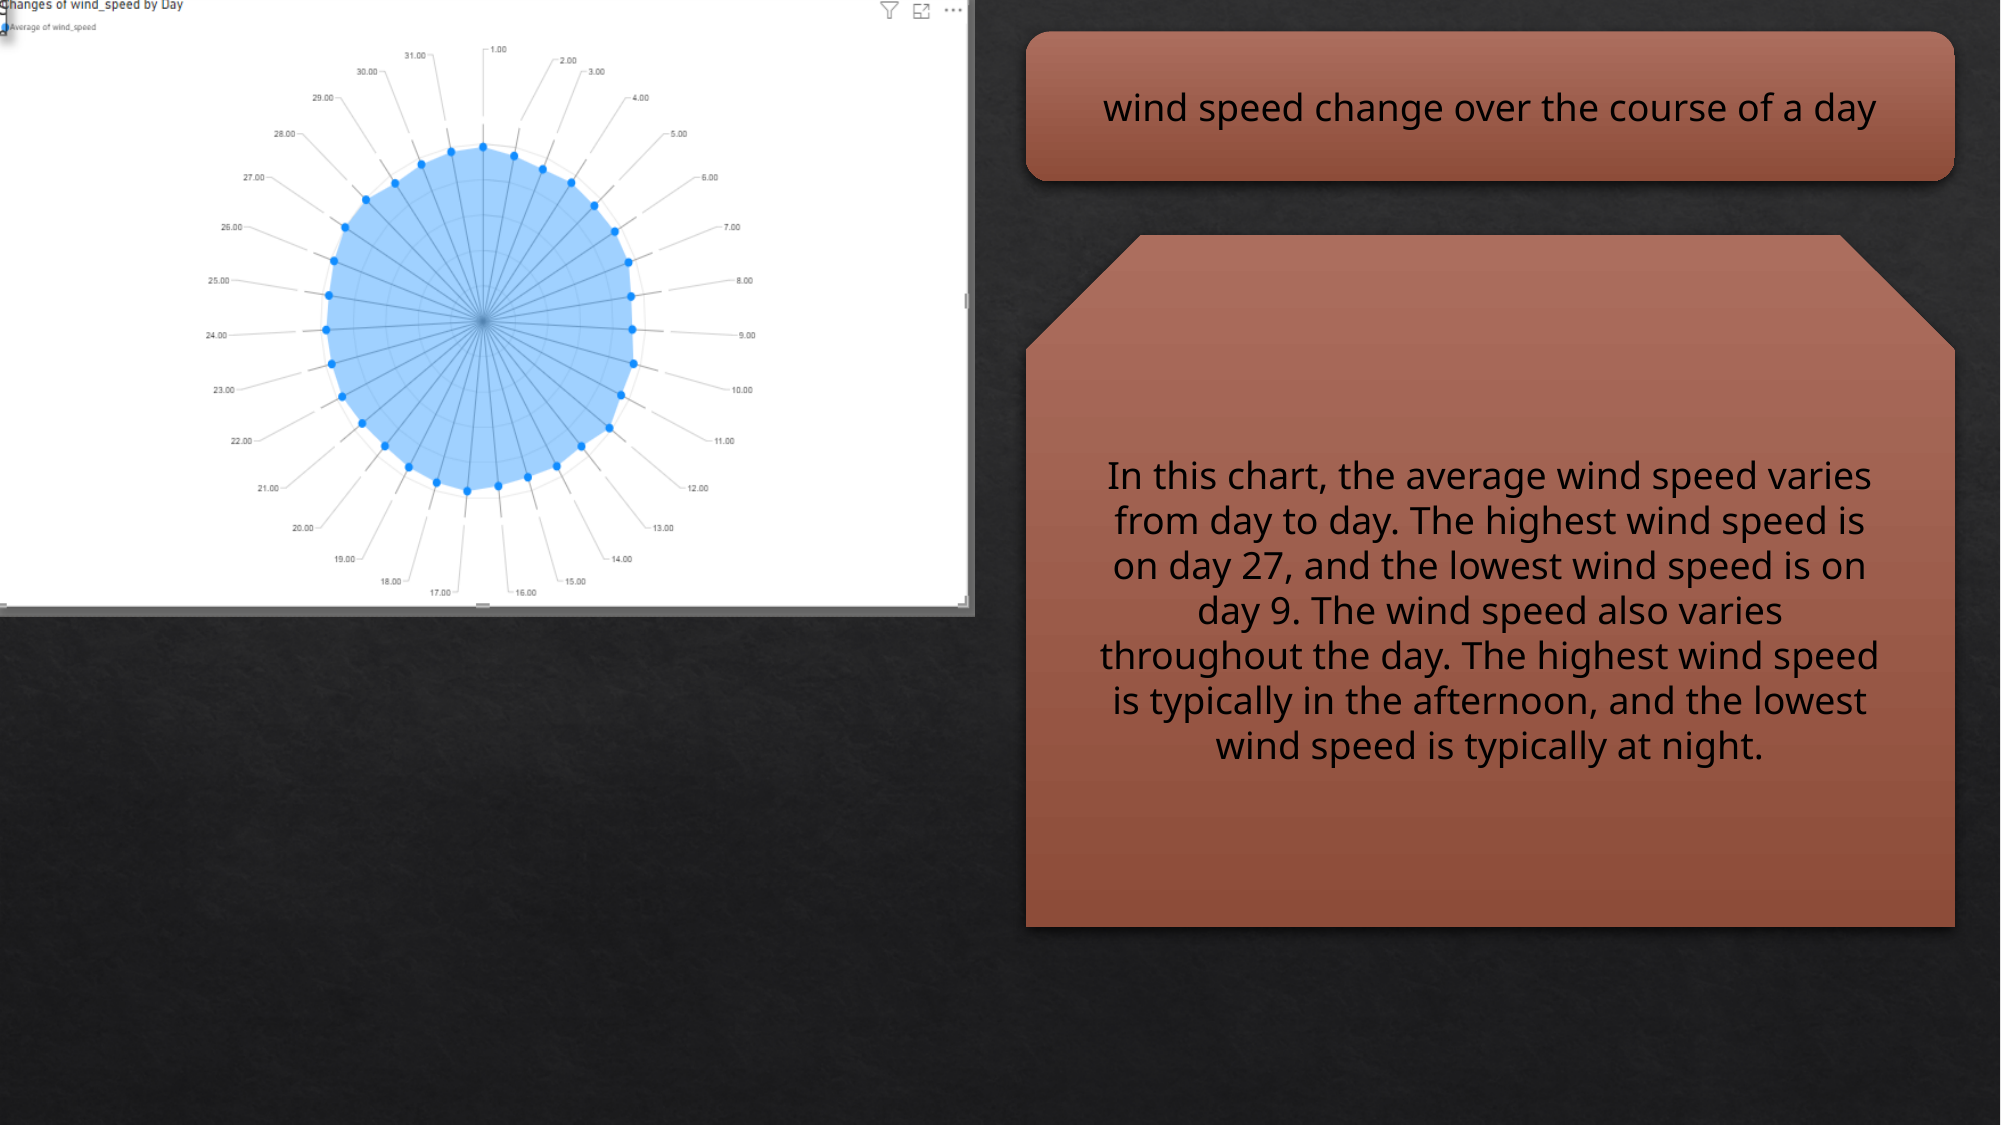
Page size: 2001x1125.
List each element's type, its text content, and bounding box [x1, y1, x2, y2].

text_box wind speed change over the course of a day [1025, 31, 1955, 182]
picture [0, 0, 975, 618]
text_box In this chart, the average wind speed varies from day to day. The highest wind speed is on day 27, and the lowest wind speed is on day 9. The wind speed also varies throughout the day. The highest wind speed is typically in the afternoon, and the lowest wind speed is typically at night. [1025, 234, 1955, 927]
